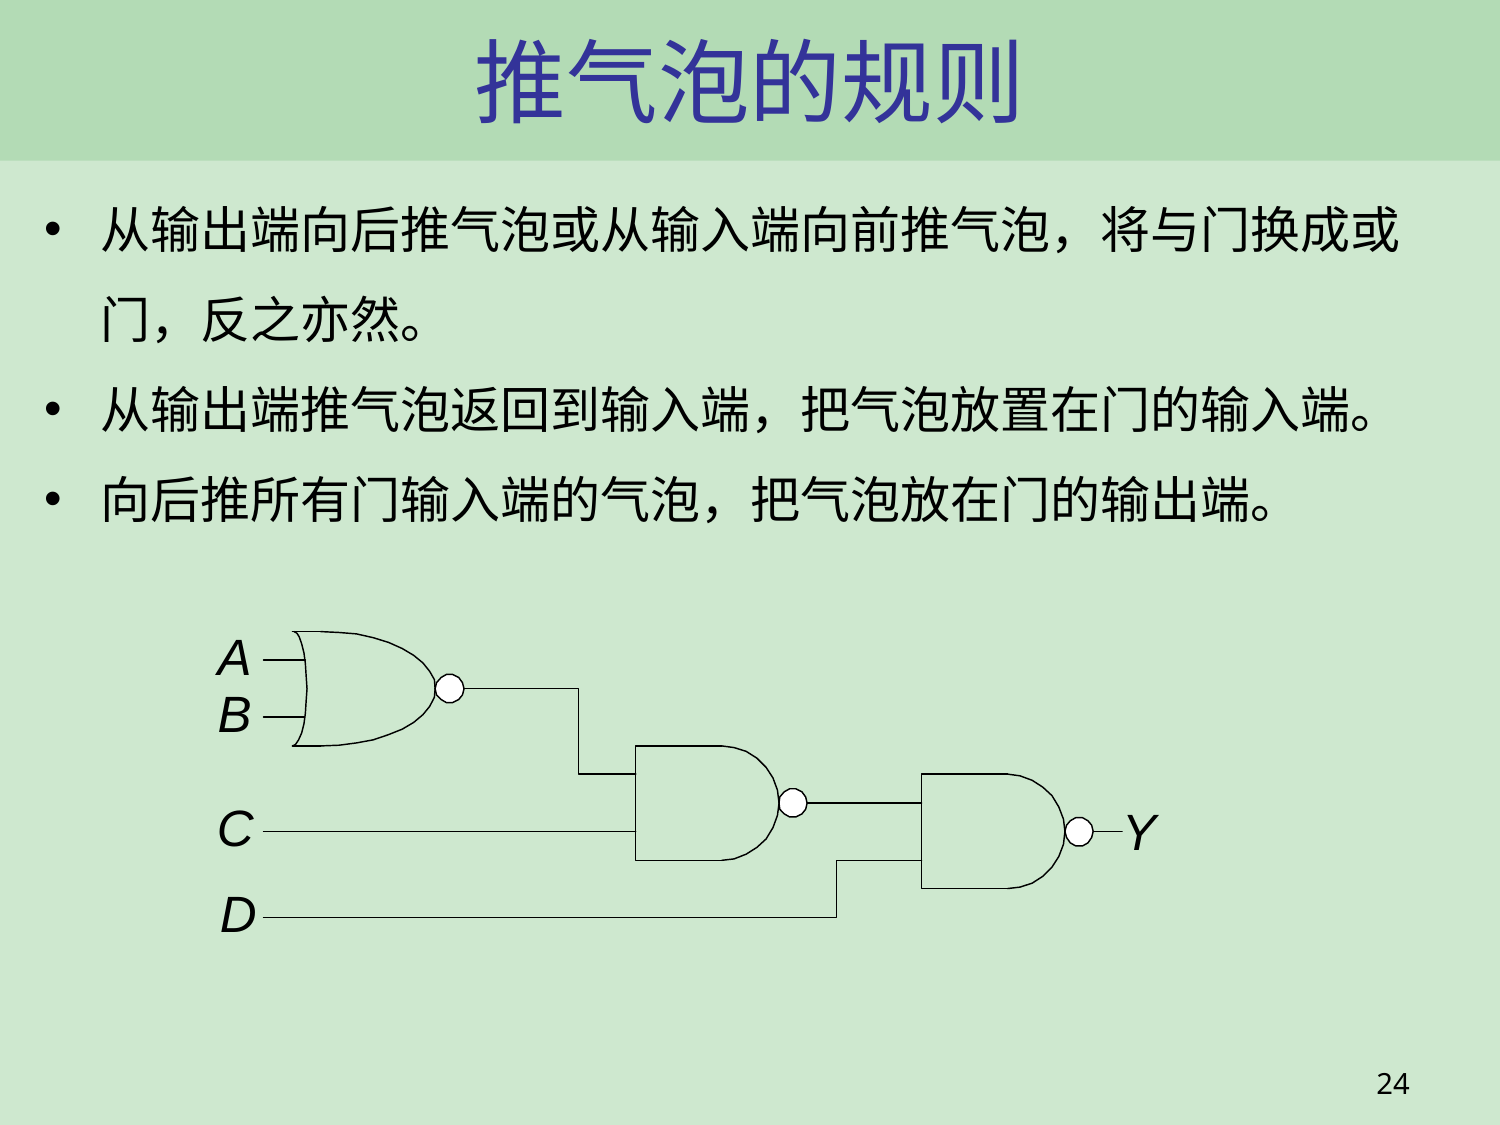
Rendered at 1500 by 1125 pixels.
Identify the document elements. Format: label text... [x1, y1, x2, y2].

slide_number 24 [1112, 1037, 1426, 1113]
text_box 从输出端向后推气泡或从输入端向前推气泡，将与门换成或门，反之亦然。 从输出端推气泡返回到输入端，把气泡放置在门的输入端。 向后推所有门输入端的气泡，把气泡放在门的输出端。 [29, 160, 1483, 536]
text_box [170, 595, 1204, 982]
title 推气泡的规则 [0, 3, 1500, 157]
